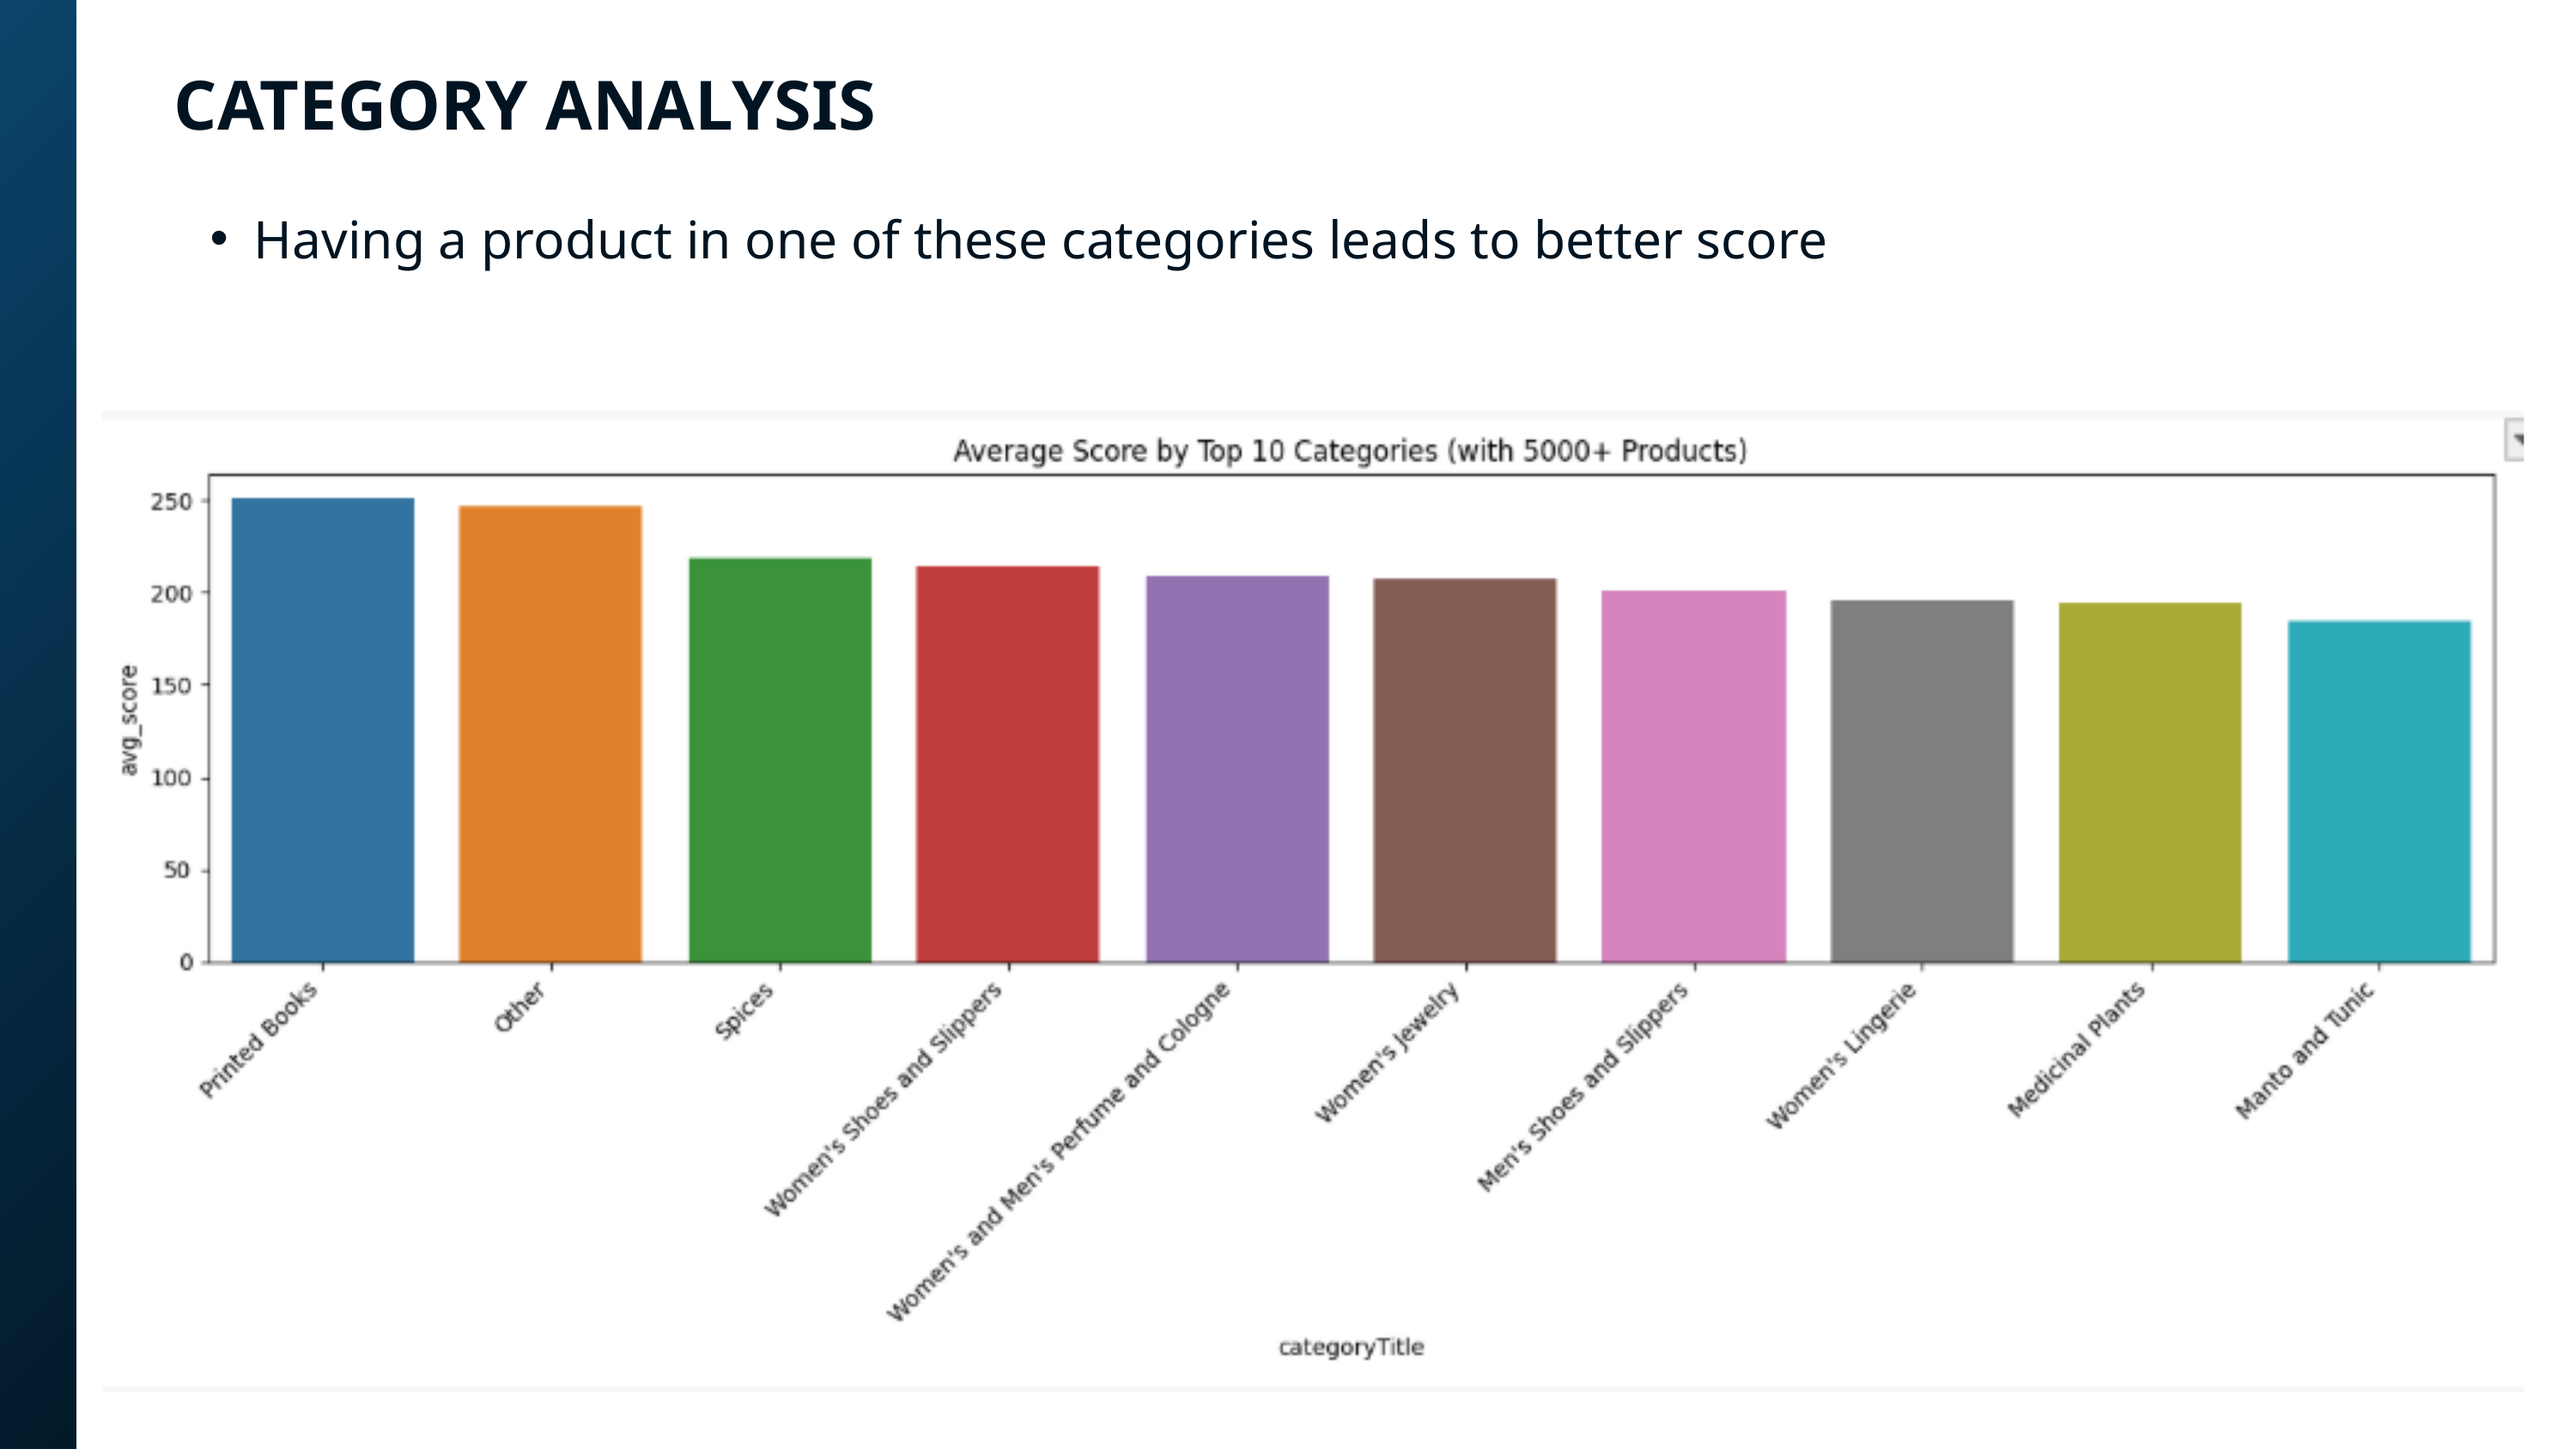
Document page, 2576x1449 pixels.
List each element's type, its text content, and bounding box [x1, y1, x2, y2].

text_box Having a product in one of these categories leads to better score [166, 196, 2286, 270]
text_box CATEGORY ANALYSIS [166, 48, 902, 144]
text_box [101, 411, 2524, 1392]
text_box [0, 0, 76, 1449]
